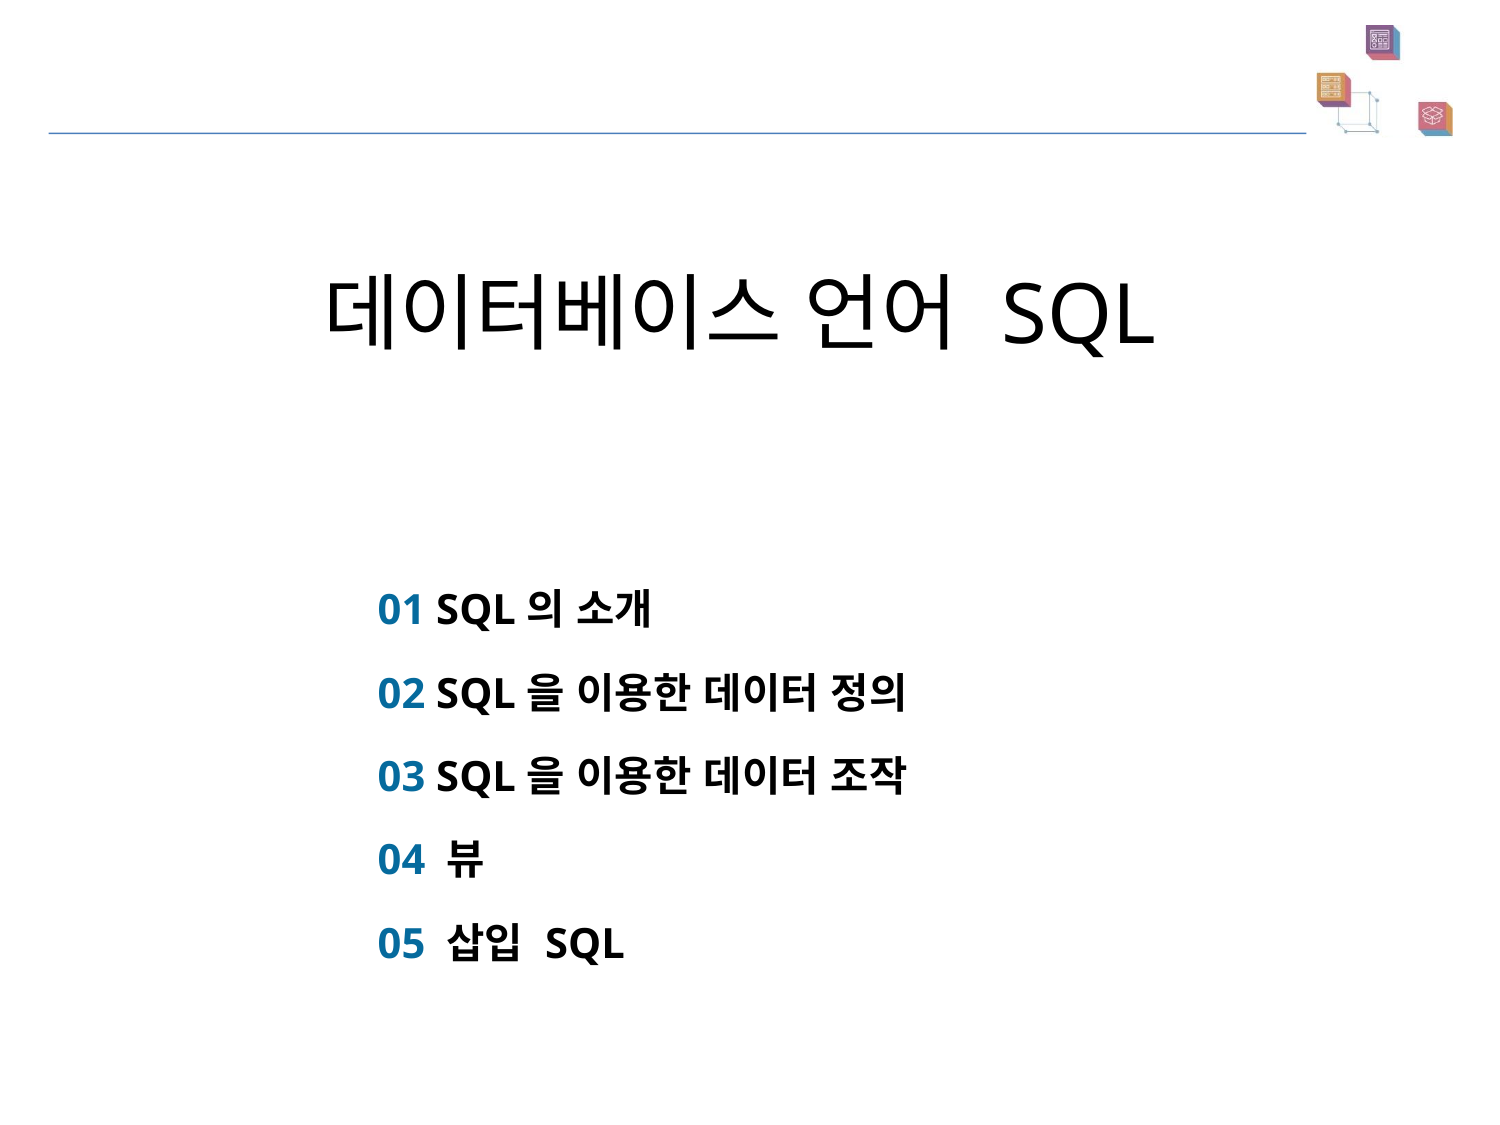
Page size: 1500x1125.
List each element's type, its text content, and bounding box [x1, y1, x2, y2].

text_box 데이터베이스 언어 SQL 01 SQL의 소개 02 SQL을 이용한 데이터 정의 03 SQL을 이용한 데이터 조작 04 뷰 05 삽입 SQL [307, 252, 1171, 974]
picture [1316, 25, 1453, 138]
